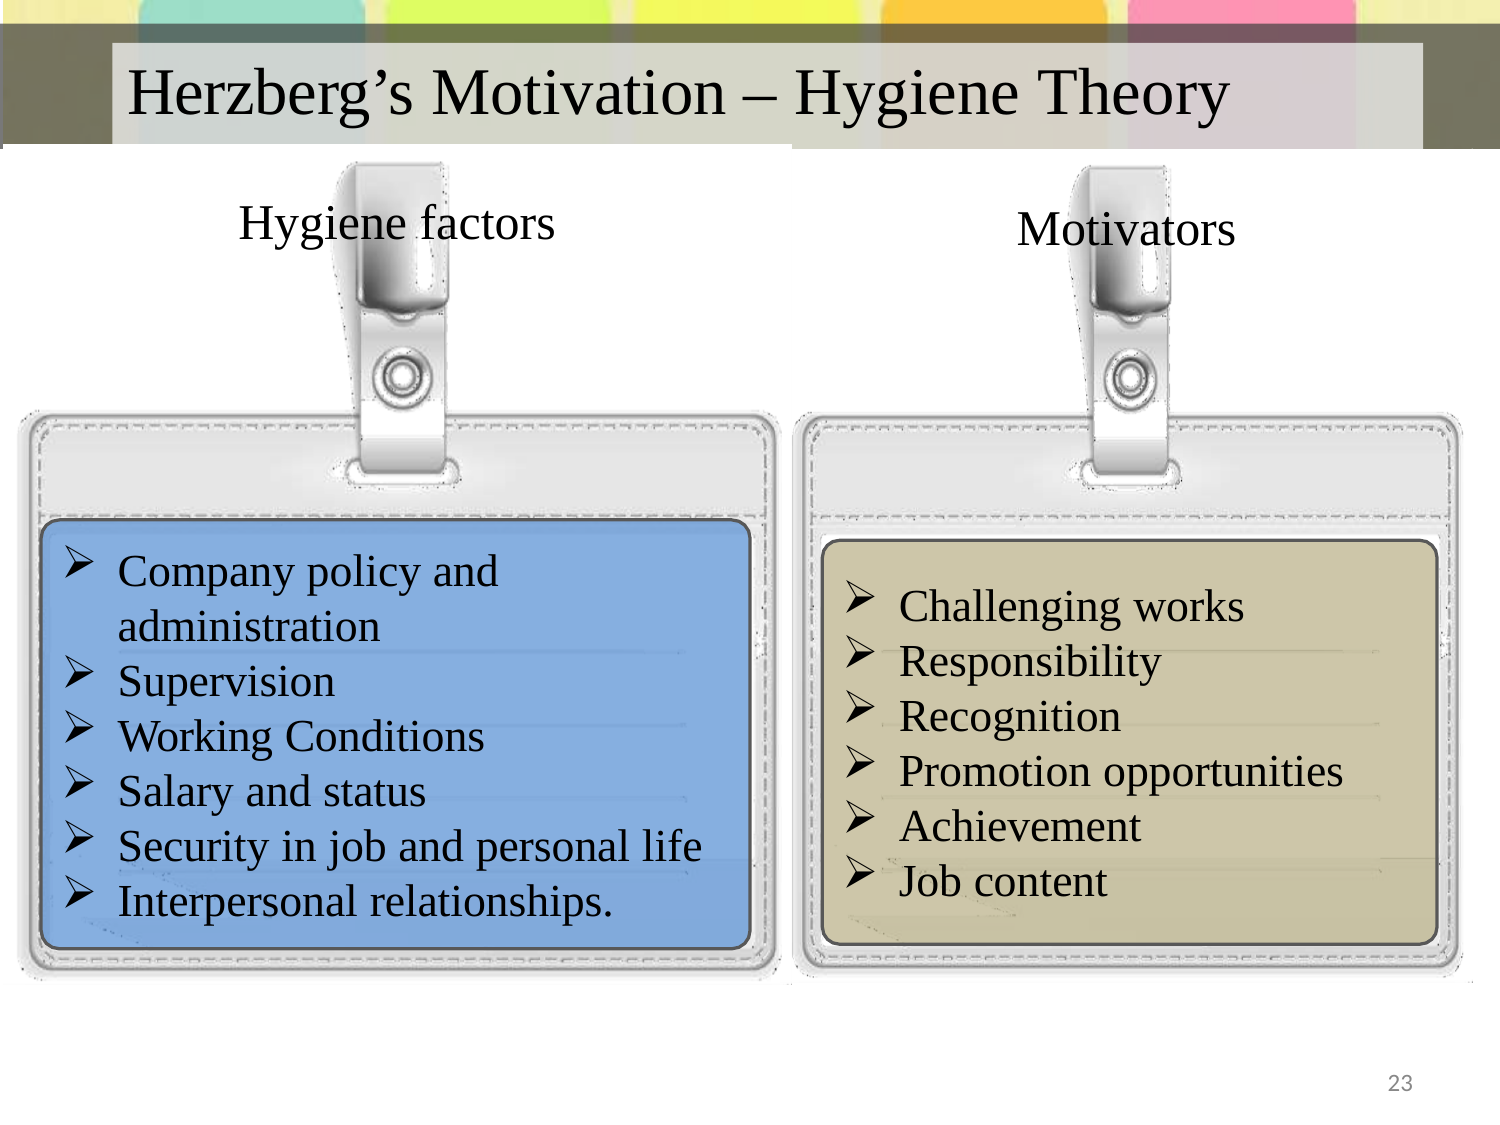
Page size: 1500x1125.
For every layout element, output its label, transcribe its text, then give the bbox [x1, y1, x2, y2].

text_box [2, 144, 792, 986]
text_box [0, 0, 1500, 150]
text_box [780, 148, 1474, 983]
slide_number 23 [1374, 1059, 1420, 1125]
